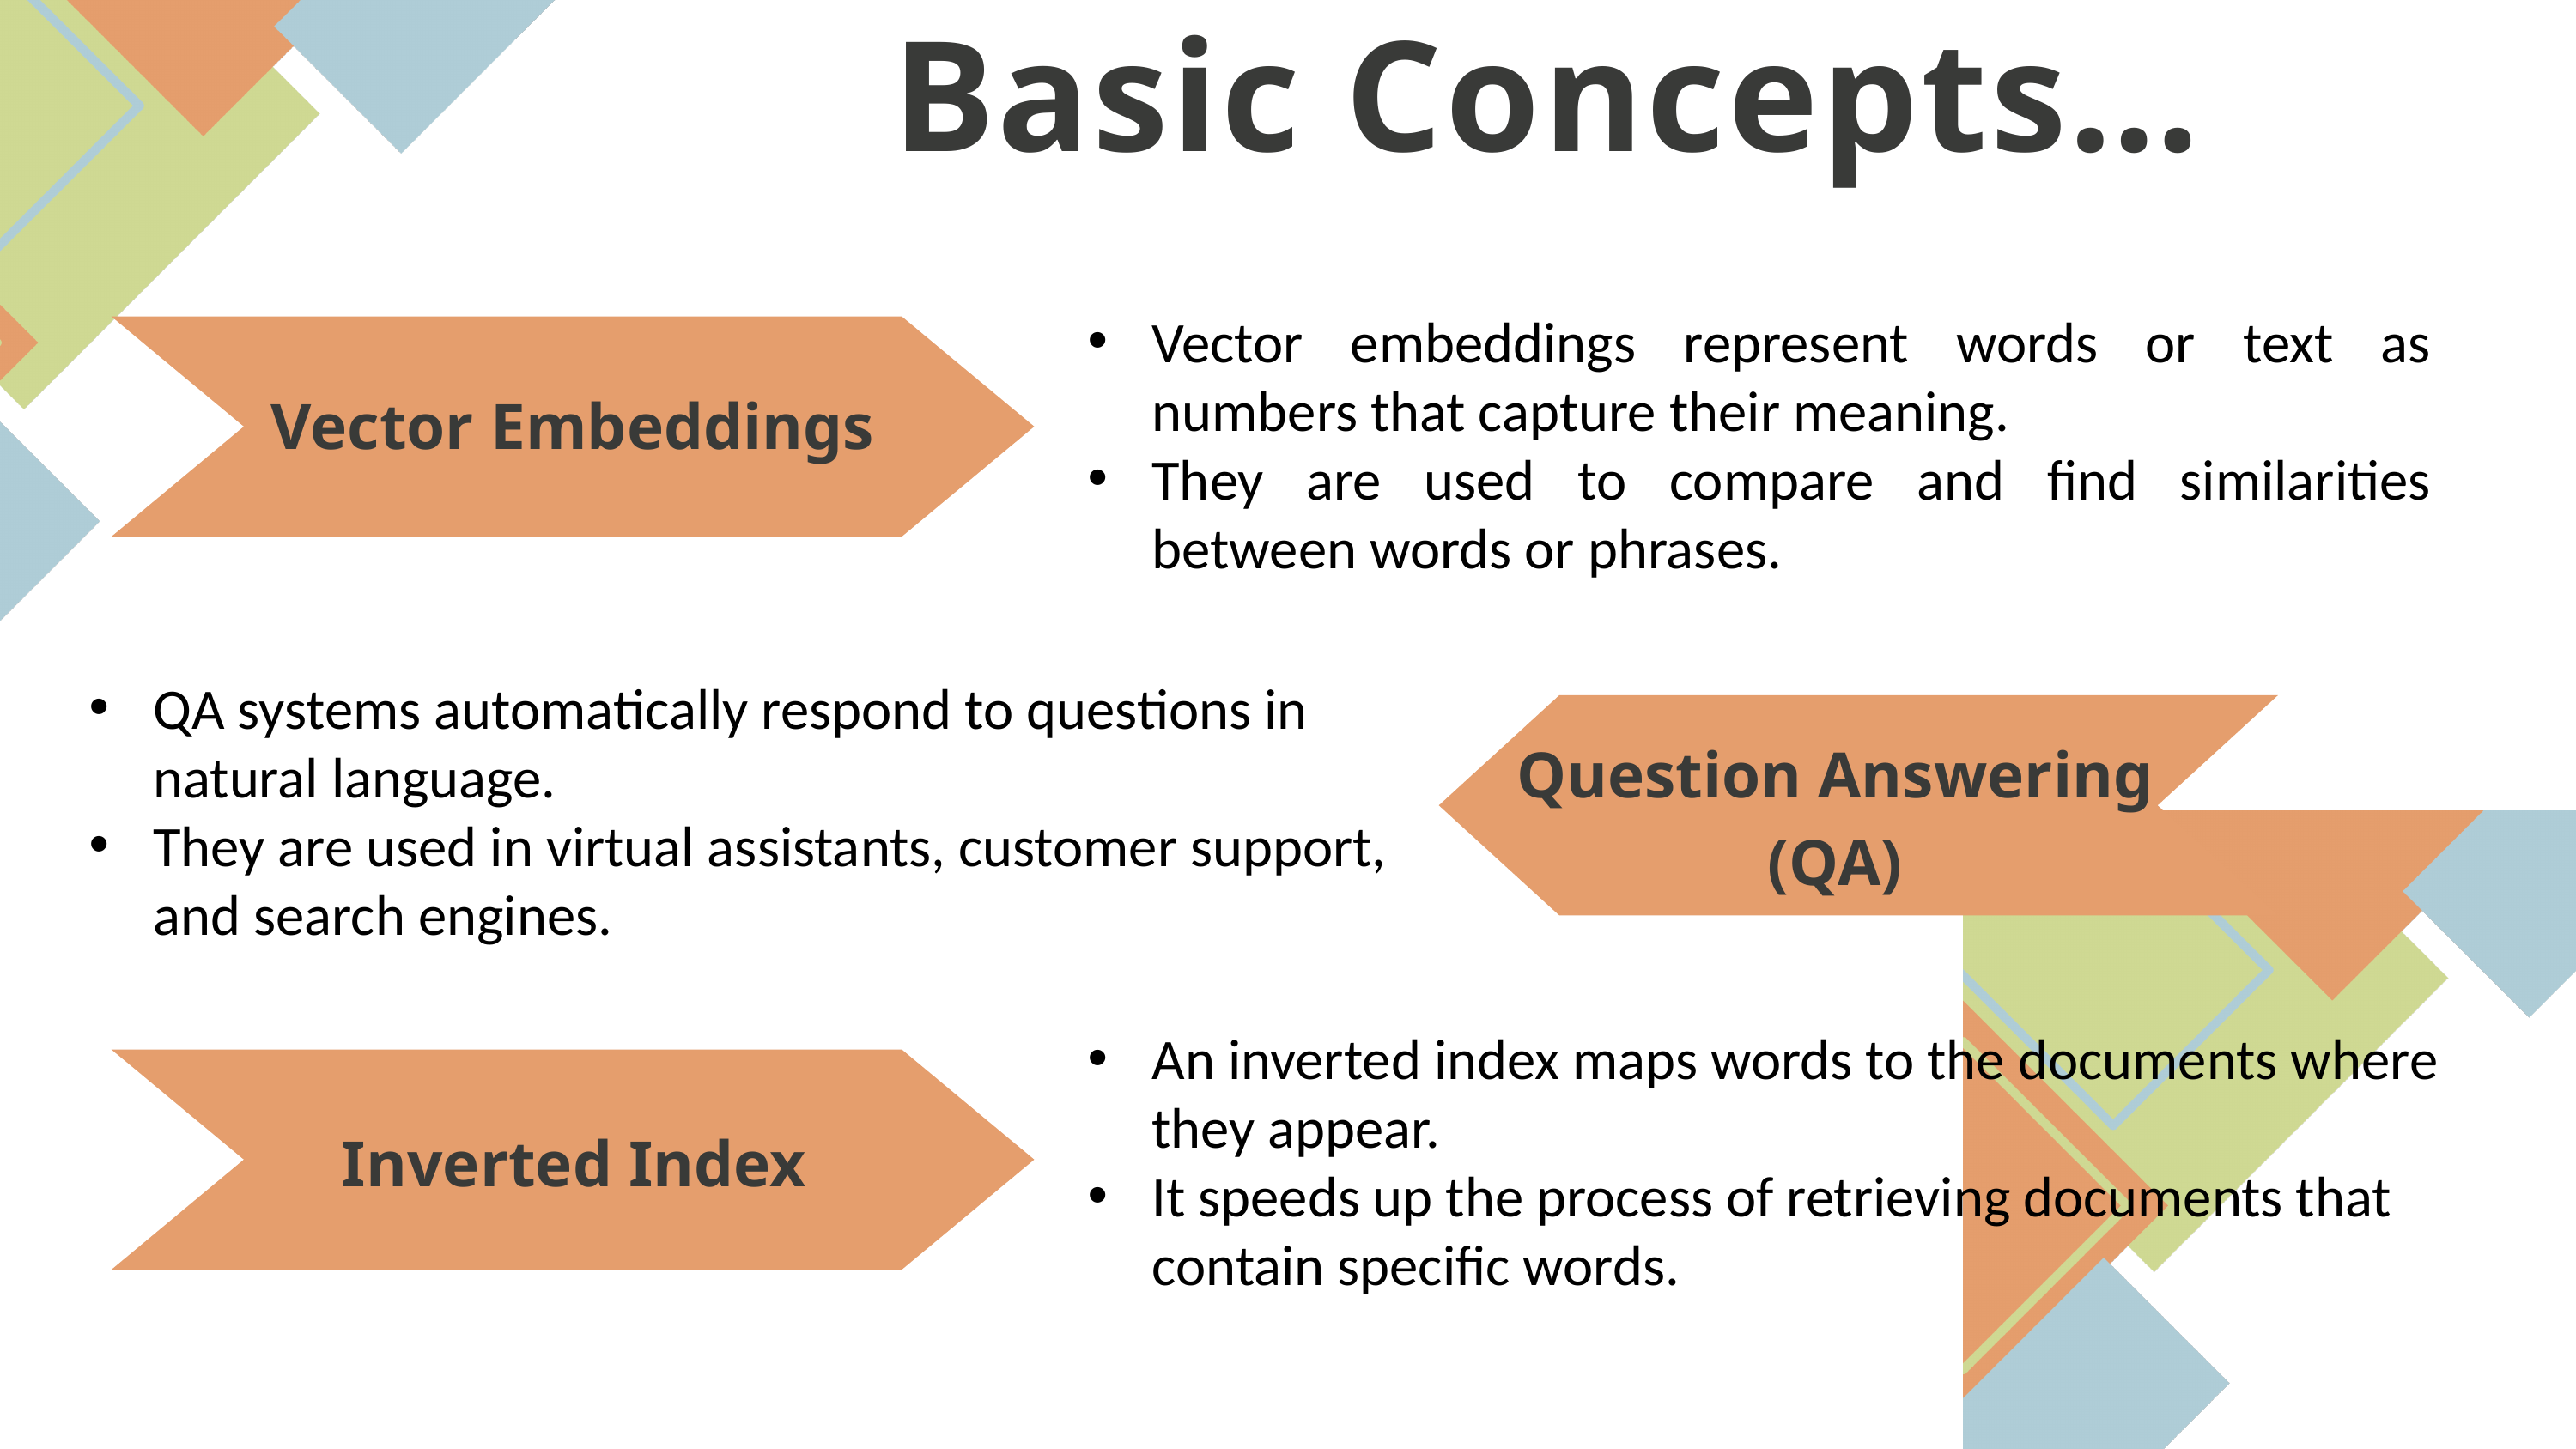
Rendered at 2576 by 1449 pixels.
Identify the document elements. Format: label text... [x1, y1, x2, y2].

text_box An inverted index maps words to the documents where they appear. It speeds up the process of retrieving documents that contain specific words. [1074, 1016, 2455, 1304]
text_box QA systems automatically respond to questions in natural language. They are used in virtual assistants, customer support, and search engines. [76, 665, 1456, 953]
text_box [111, 279, 1035, 557]
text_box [111, 1022, 1035, 1288]
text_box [1438, 672, 2279, 949]
text_box [0, 0, 574, 688]
text_box Basic Concepts… [892, 35, 2494, 183]
text_box [1963, 810, 2576, 1449]
text_box Vector embeddings represent words or text as numbers that capture their meaning. They are used to compare and find similarities between words or phrases. [1074, 299, 2445, 586]
